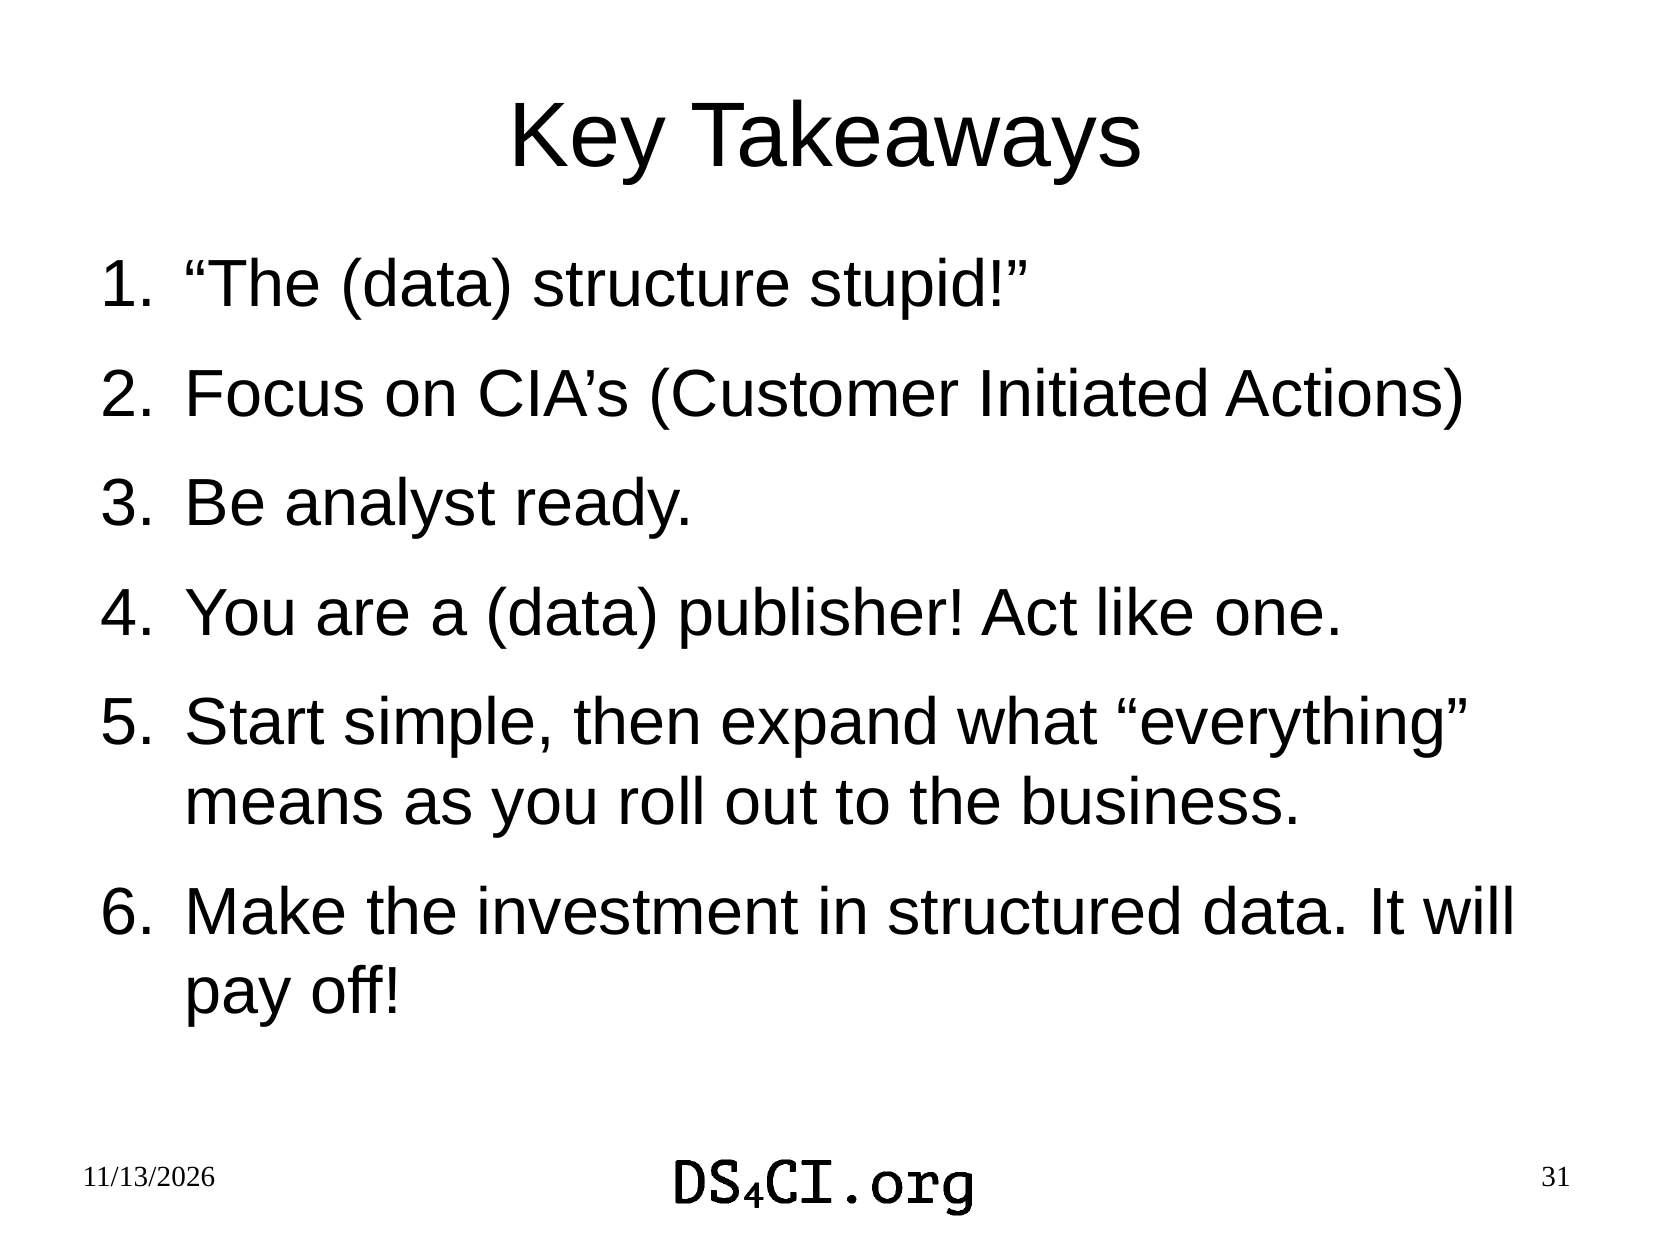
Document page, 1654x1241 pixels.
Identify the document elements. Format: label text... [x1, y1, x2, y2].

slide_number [82, 1157, 468, 1216]
slide_number 31 [1185, 1157, 1571, 1216]
picture [674, 1156, 976, 1217]
list “The (data) structure stupid!” Focus on CIA’s (Customer Initiated Actions) Be analyst ready. You are a (data) publisher! Act like one. Start simple, then expand what “everything” means as you roll out to the business. Make the investment in structured data. It will pay off! [82, 240, 1571, 1125]
title Key Takeaways [82, 49, 1571, 210]
